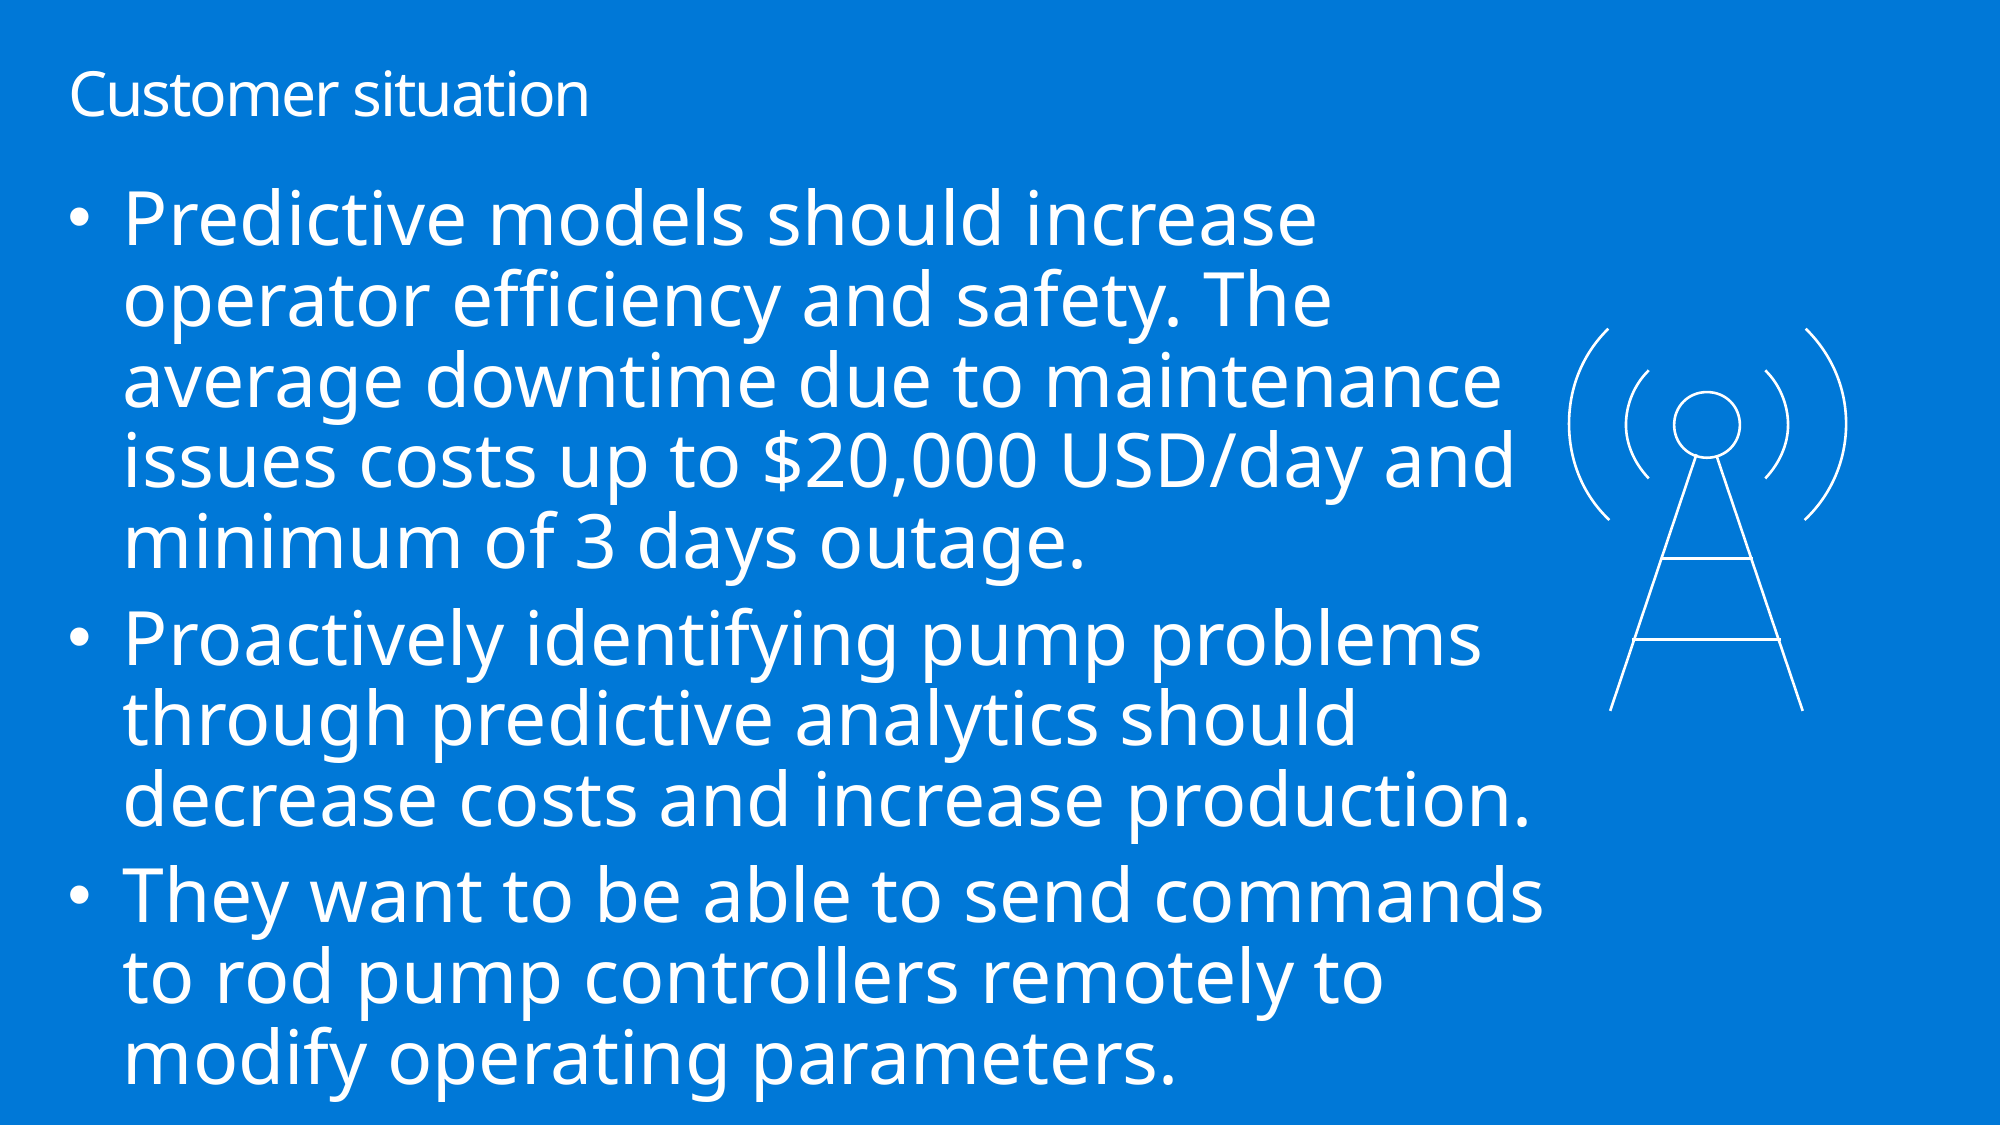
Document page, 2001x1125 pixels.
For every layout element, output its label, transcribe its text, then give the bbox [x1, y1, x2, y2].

text_box [1569, 329, 1609, 520]
list Predictive models should increase operator efficiency and safety. The average downtime due to maintenance issues costs up to $20,000 USD/day and minimum of 3 days outage. Proactively identifying pump problems through predictive analytics should decrease costs and increase production. They want to be able to send commands to rod pump controllers remotely to modify operating parameters. [43, 165, 1605, 1125]
text_box [1625, 371, 1648, 478]
text_box [1805, 329, 1847, 520]
text_box [1610, 392, 1803, 710]
text_box [1766, 371, 1789, 478]
title Customer situation [44, 47, 1957, 196]
